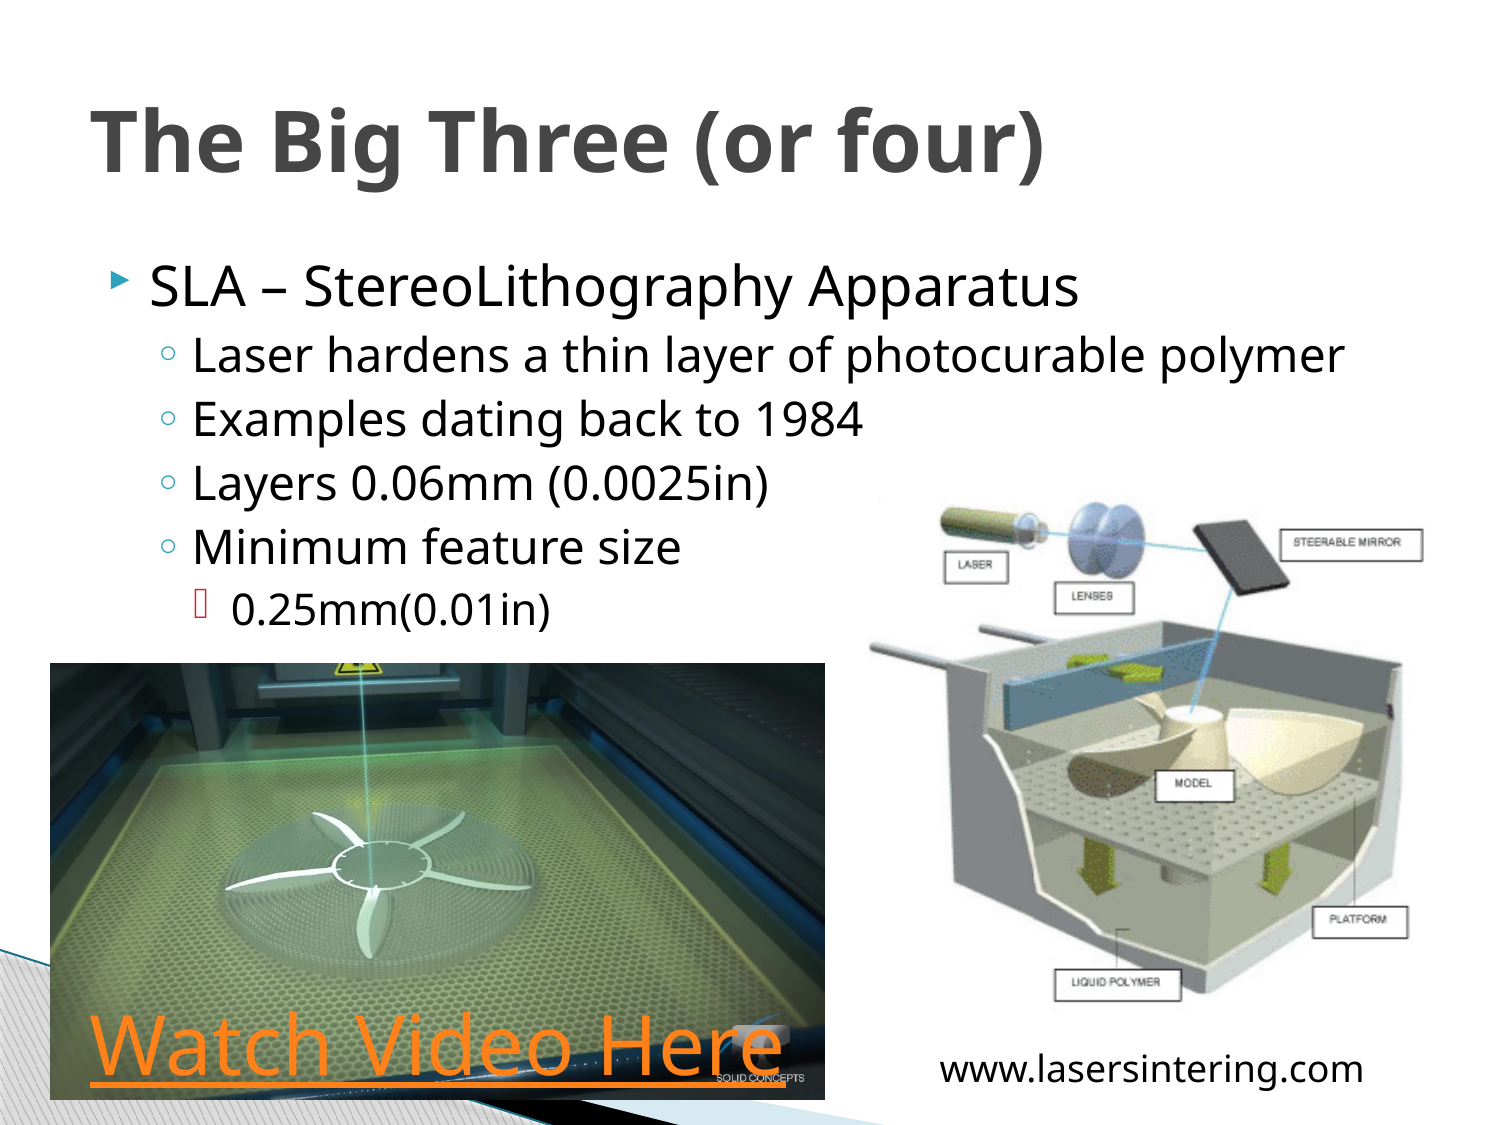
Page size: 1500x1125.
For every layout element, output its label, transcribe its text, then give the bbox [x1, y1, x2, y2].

title The Big Three (or four) [75, 45, 1425, 233]
list SLA – StereoLithography Apparatus Laser hardens a thin layer of photocurable polymer Examples dating back to 1984 Layers 0.06mm (0.0025in) Minimum feature size 0.25mm(0.01in) [75, 243, 1425, 986]
text_box www.lasersintering.com [924, 1037, 1438, 1098]
picture [49, 663, 826, 1101]
picture [840, 481, 1438, 1012]
